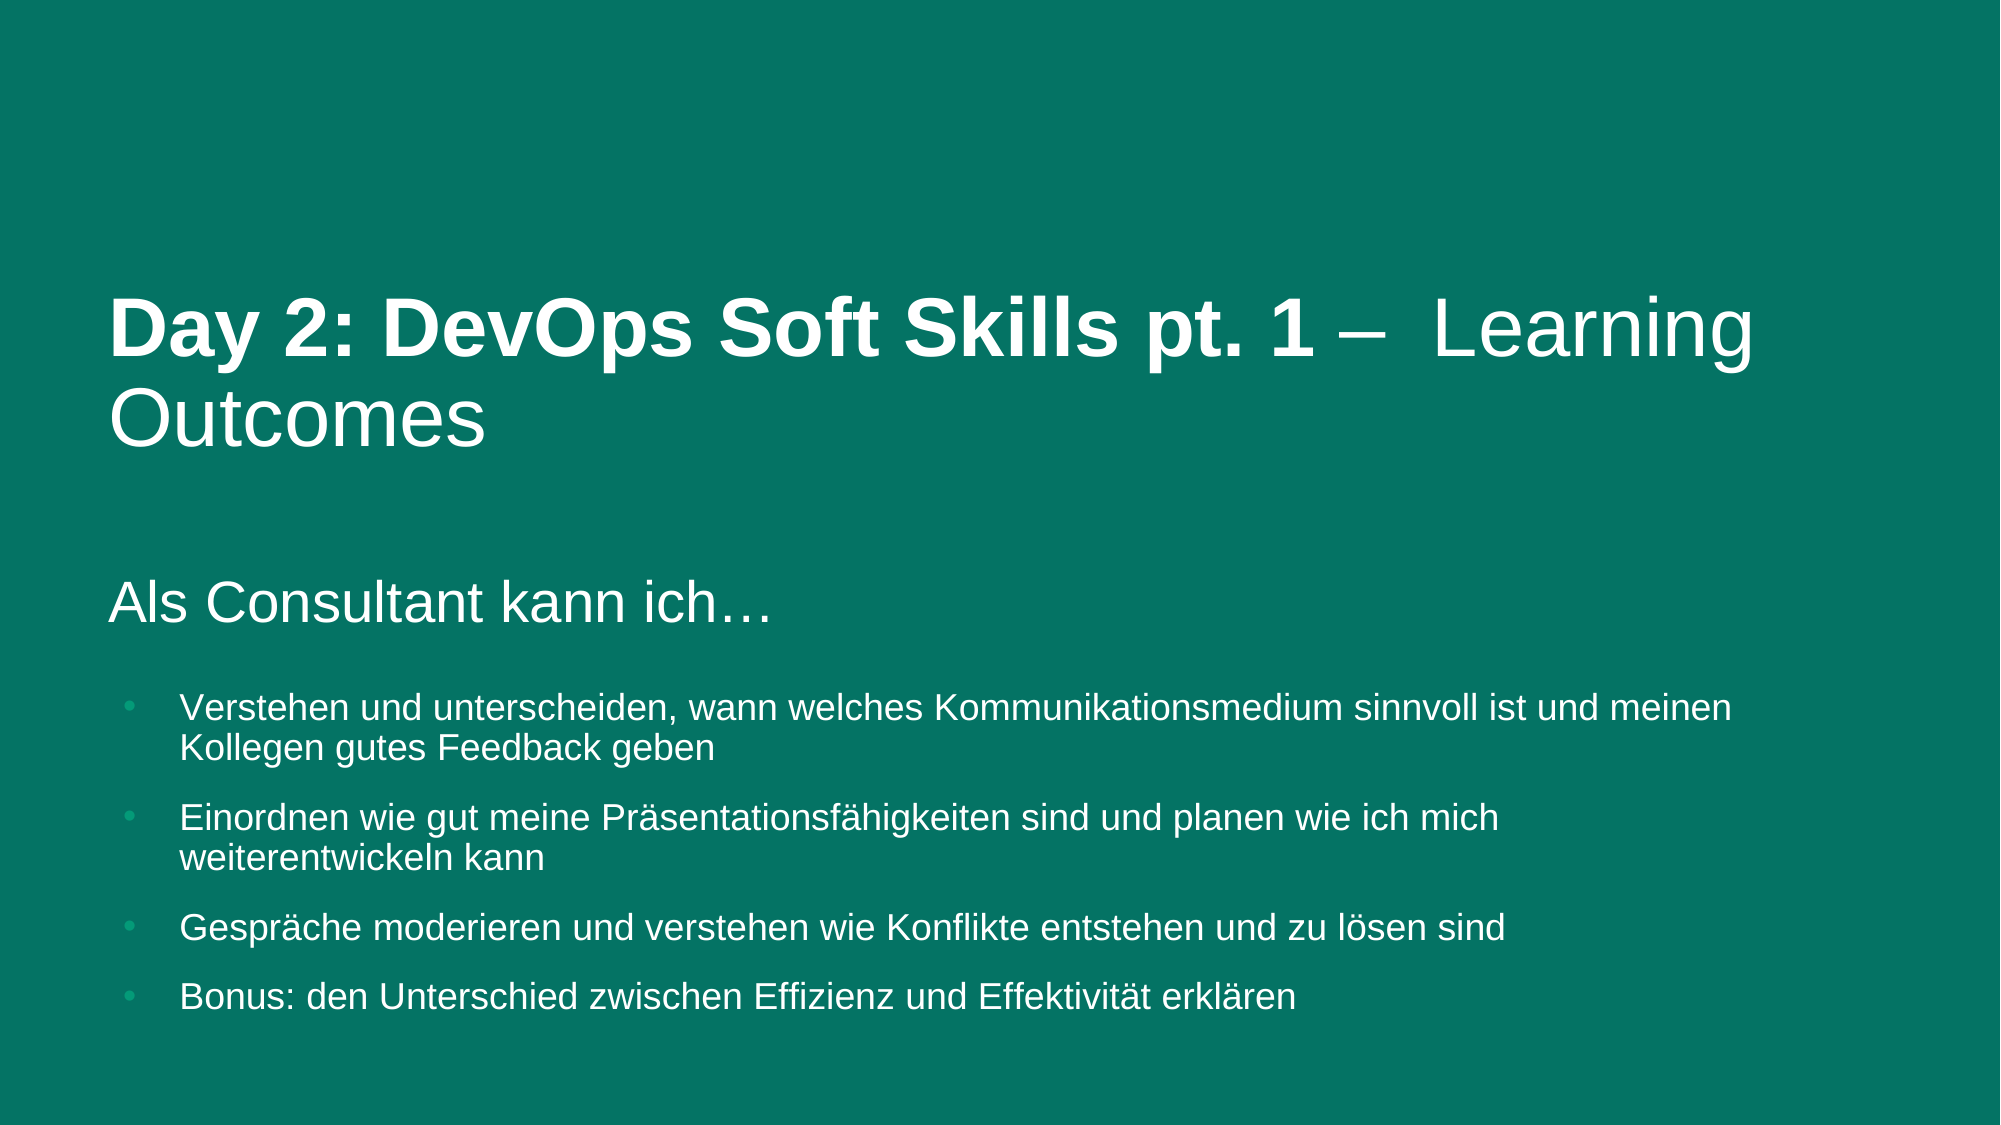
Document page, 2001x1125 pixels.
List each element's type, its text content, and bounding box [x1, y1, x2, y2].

text_box Day 2: DevOps Soft Skills pt. 1 – Learning Outcomes Als Consultant kann ich… [108, 184, 1768, 615]
text_box Verstehen und unterscheiden, wann welches Kommunikationsmedium sinnvoll ist und meinen Kollegen gutes Feedback geben Einordnen wie gut meine Präsentationsfähigkeiten sind und planen wie ich mich weiterentwickeln kann Gespräche moderieren und verstehen wie Konflikte entstehen und zu lösen sind Bonus: den Unterschied zwischen Effizienz und Effektivität erklären [108, 680, 1768, 854]
